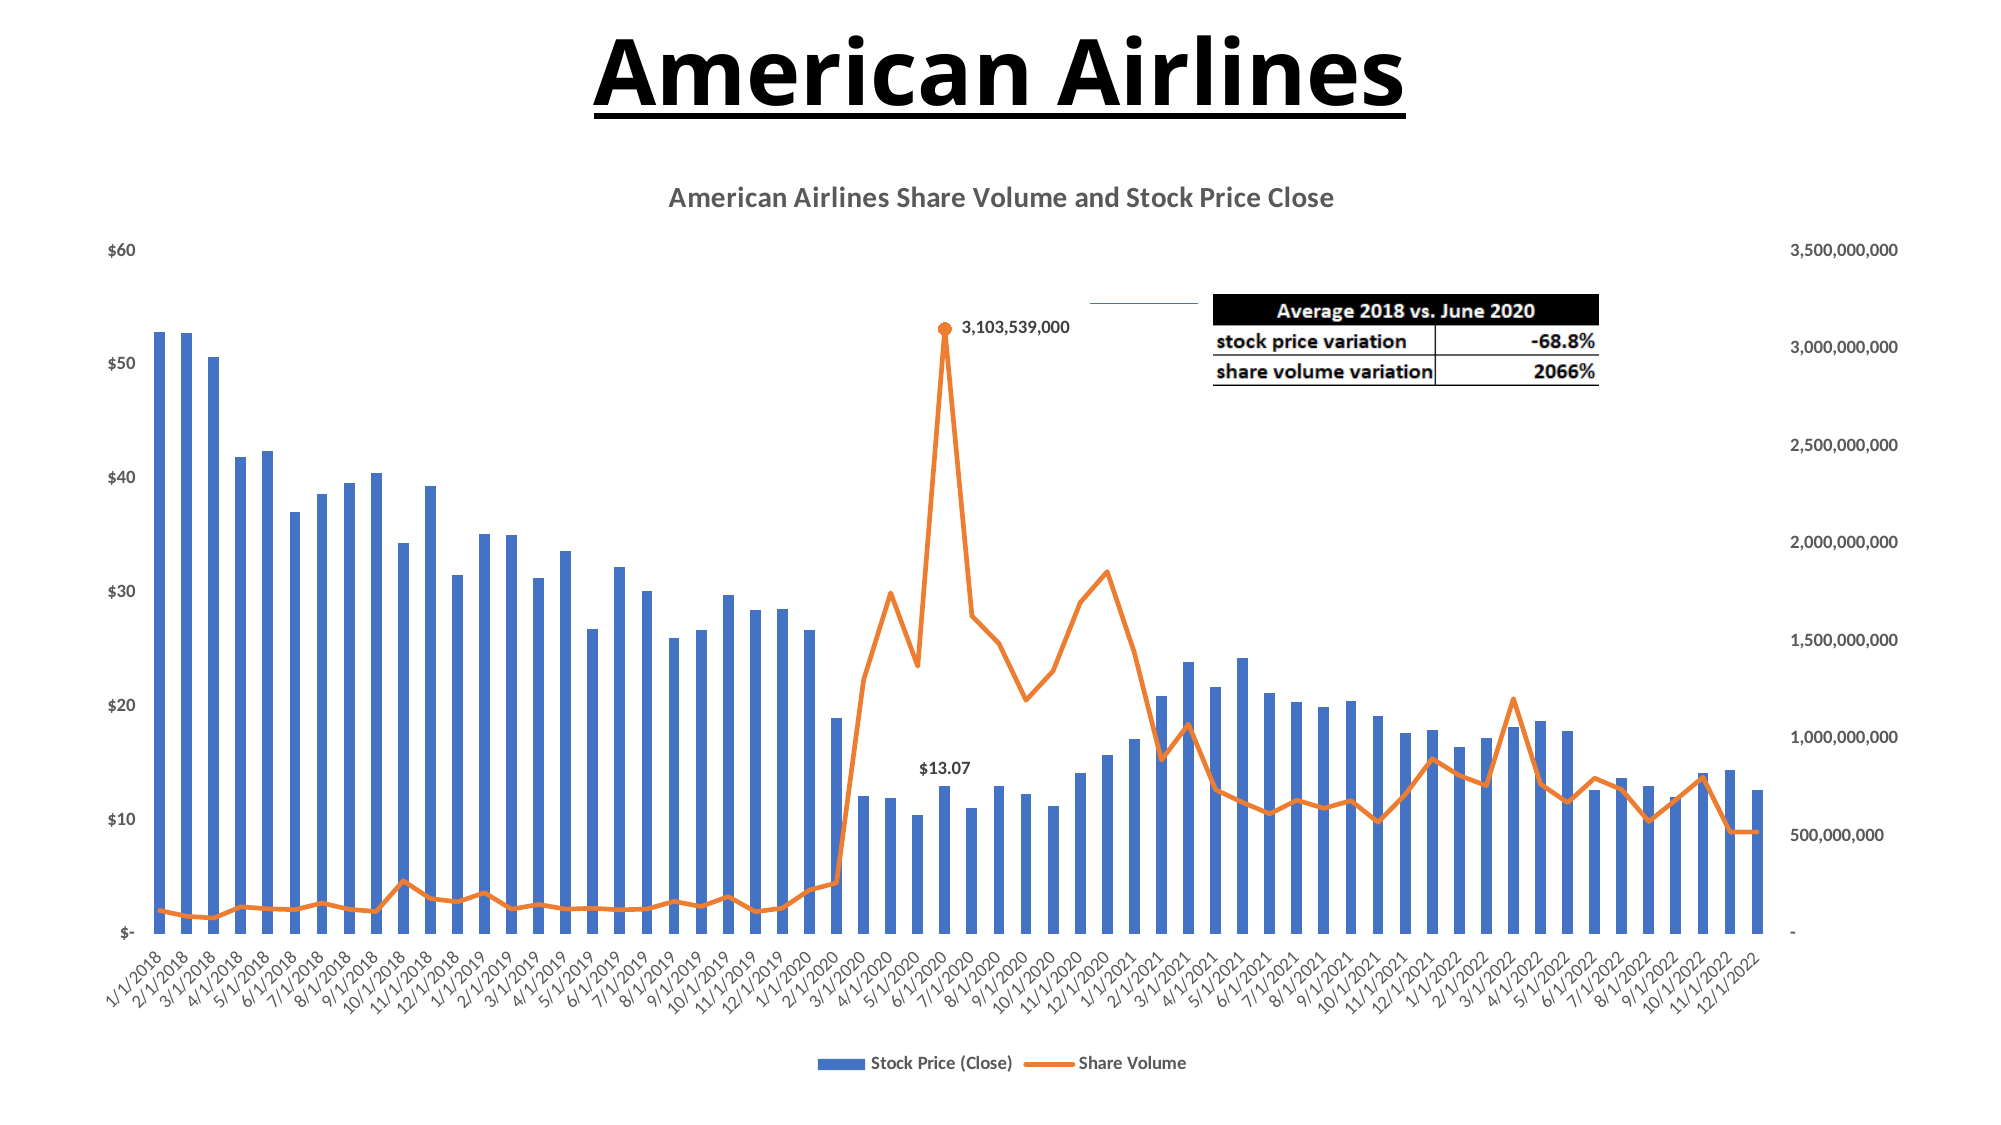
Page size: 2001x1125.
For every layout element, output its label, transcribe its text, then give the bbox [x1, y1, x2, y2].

title American Airlines [75, 1, 1925, 149]
chart [64, 149, 1941, 1080]
